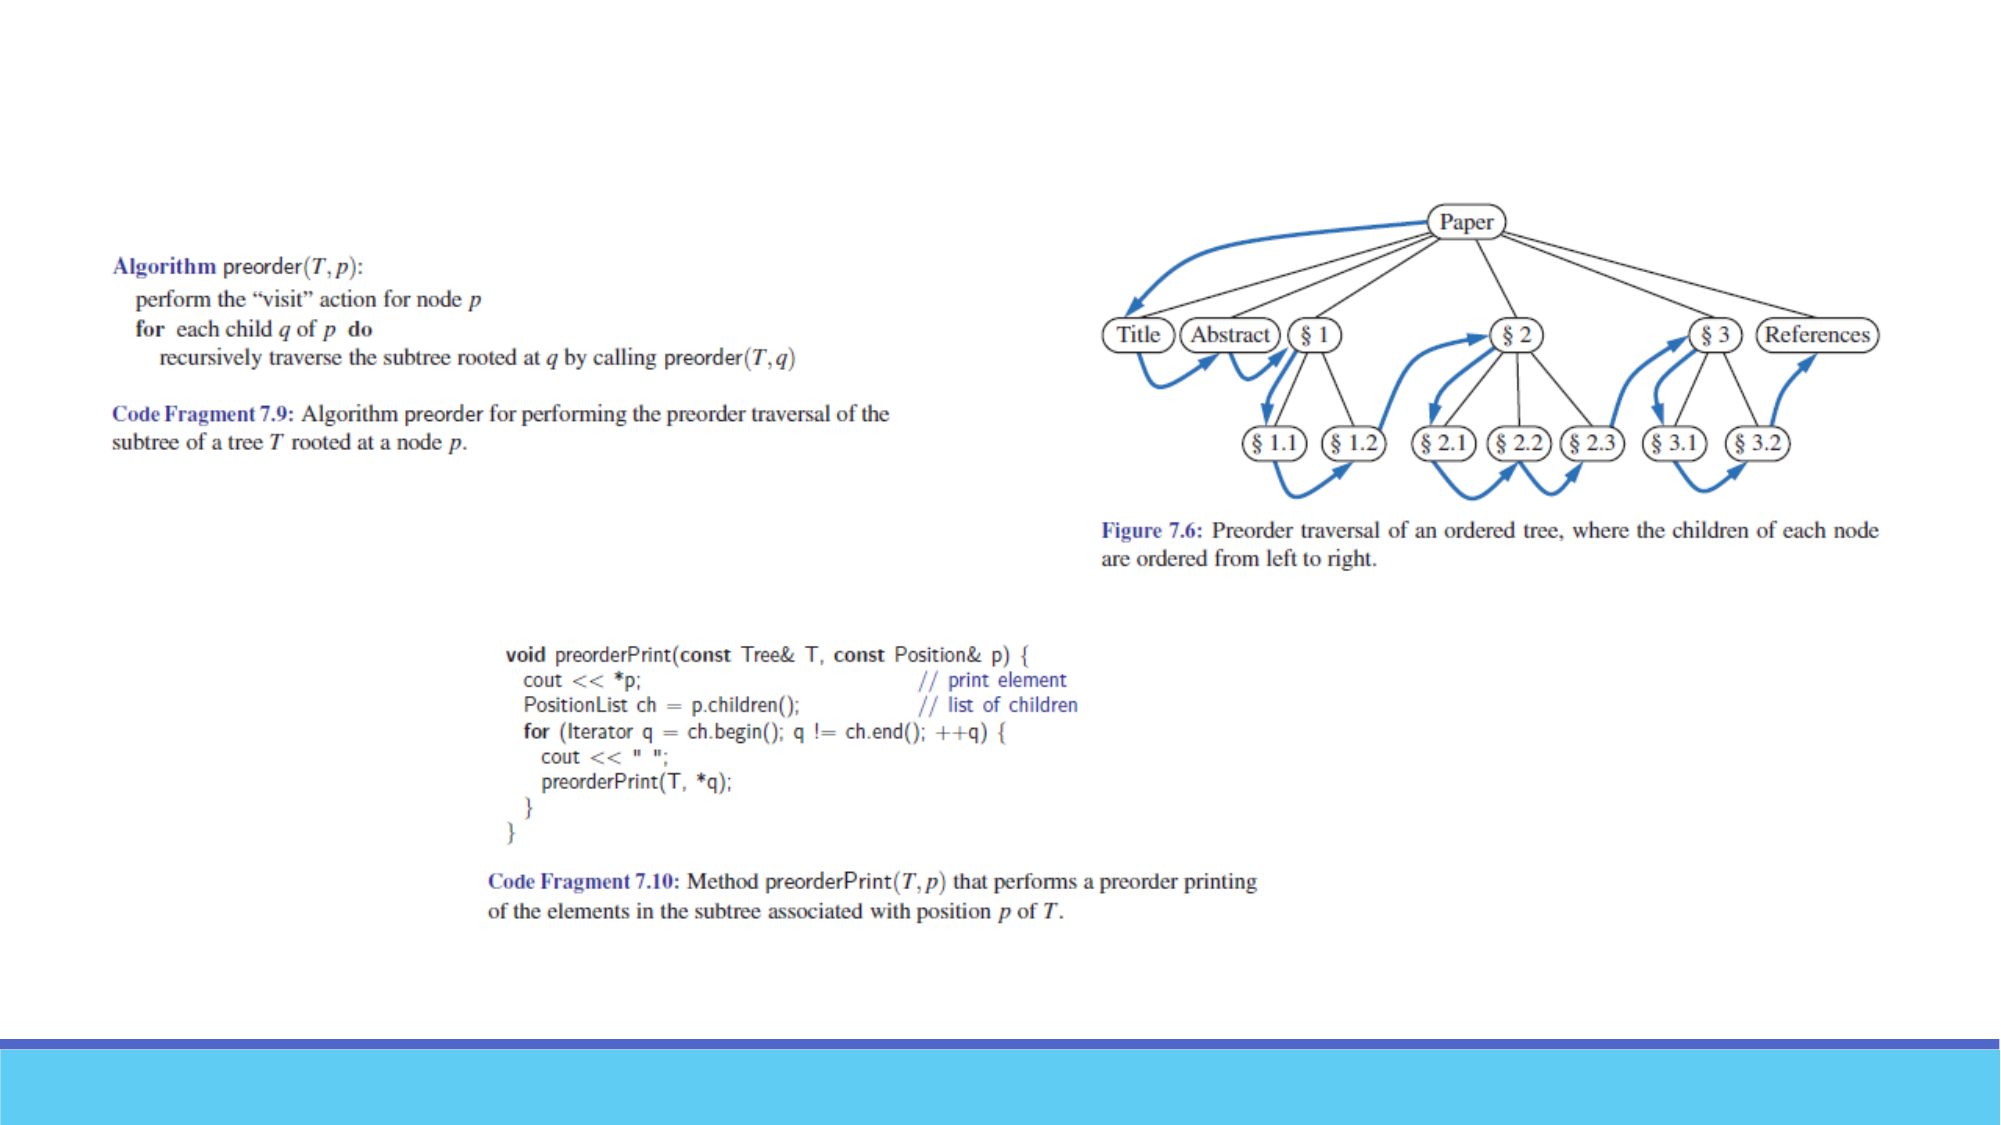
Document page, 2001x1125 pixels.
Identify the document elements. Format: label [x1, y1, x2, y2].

picture [1094, 188, 1896, 582]
picture [104, 249, 909, 476]
picture [468, 633, 1274, 937]
